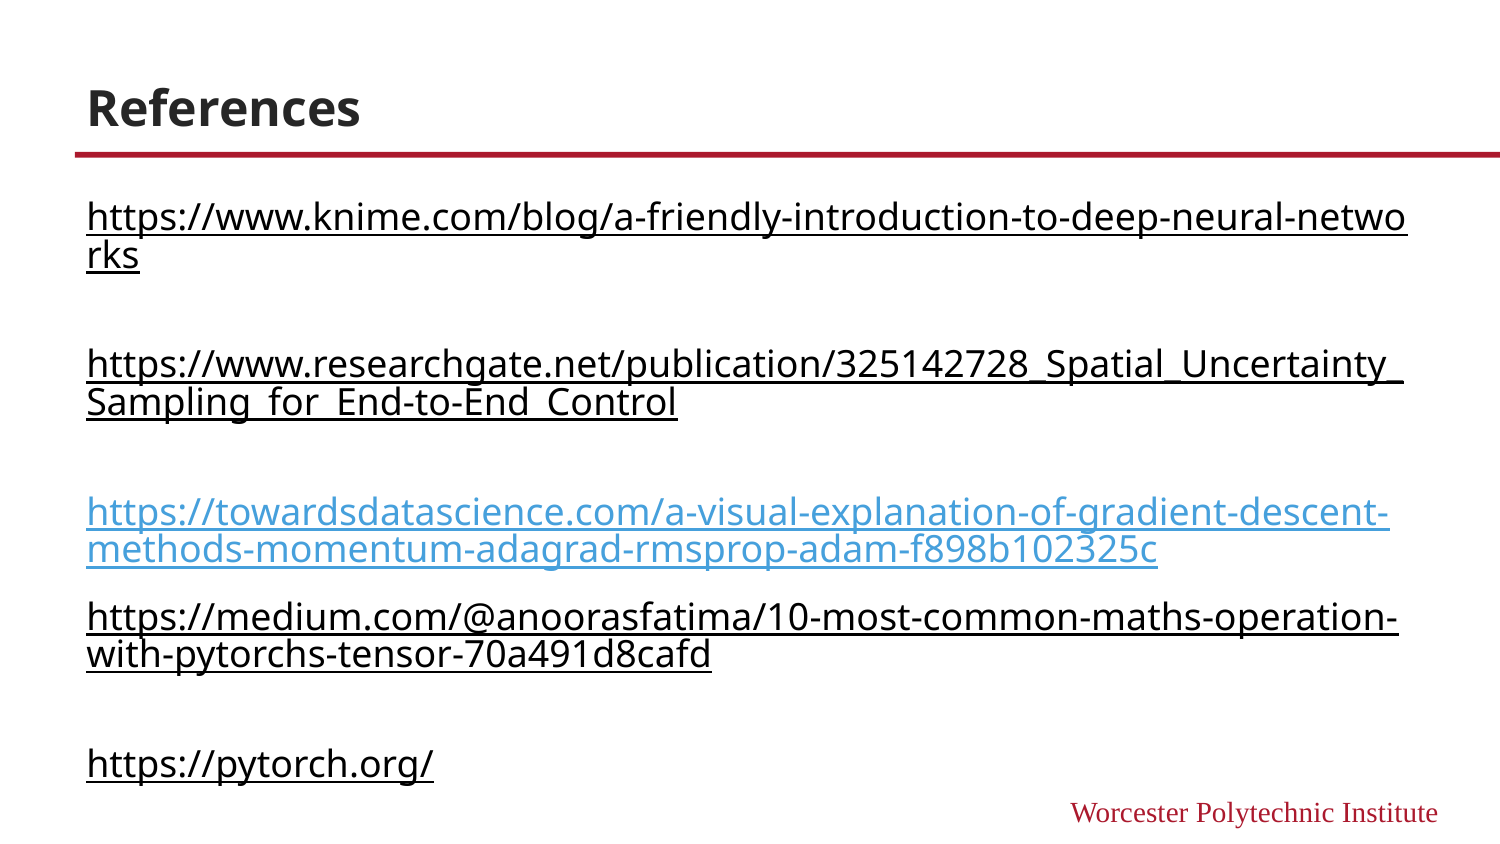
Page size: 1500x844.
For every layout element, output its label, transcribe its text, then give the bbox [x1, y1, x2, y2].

list https://www.knime.com/blog/a-friendly-introduction-to-deep-neural-networks https://www.researchgate.net/publication/325142728_Spatial_Uncertainty_Sampling_for_End-to-End_Control https://towardsdatascience.com/a-visual-explanation-of-gradient-descent-methods-momentum-adagrad-rmsprop-adam-f898b102325c https://medium.com/@anoorasfatima/10-most-common-maths-operation-with-pytorchs-tensor-70a491d8cafd https://pytorch.org/ [75, 187, 1425, 760]
title References [75, 43, 1425, 142]
